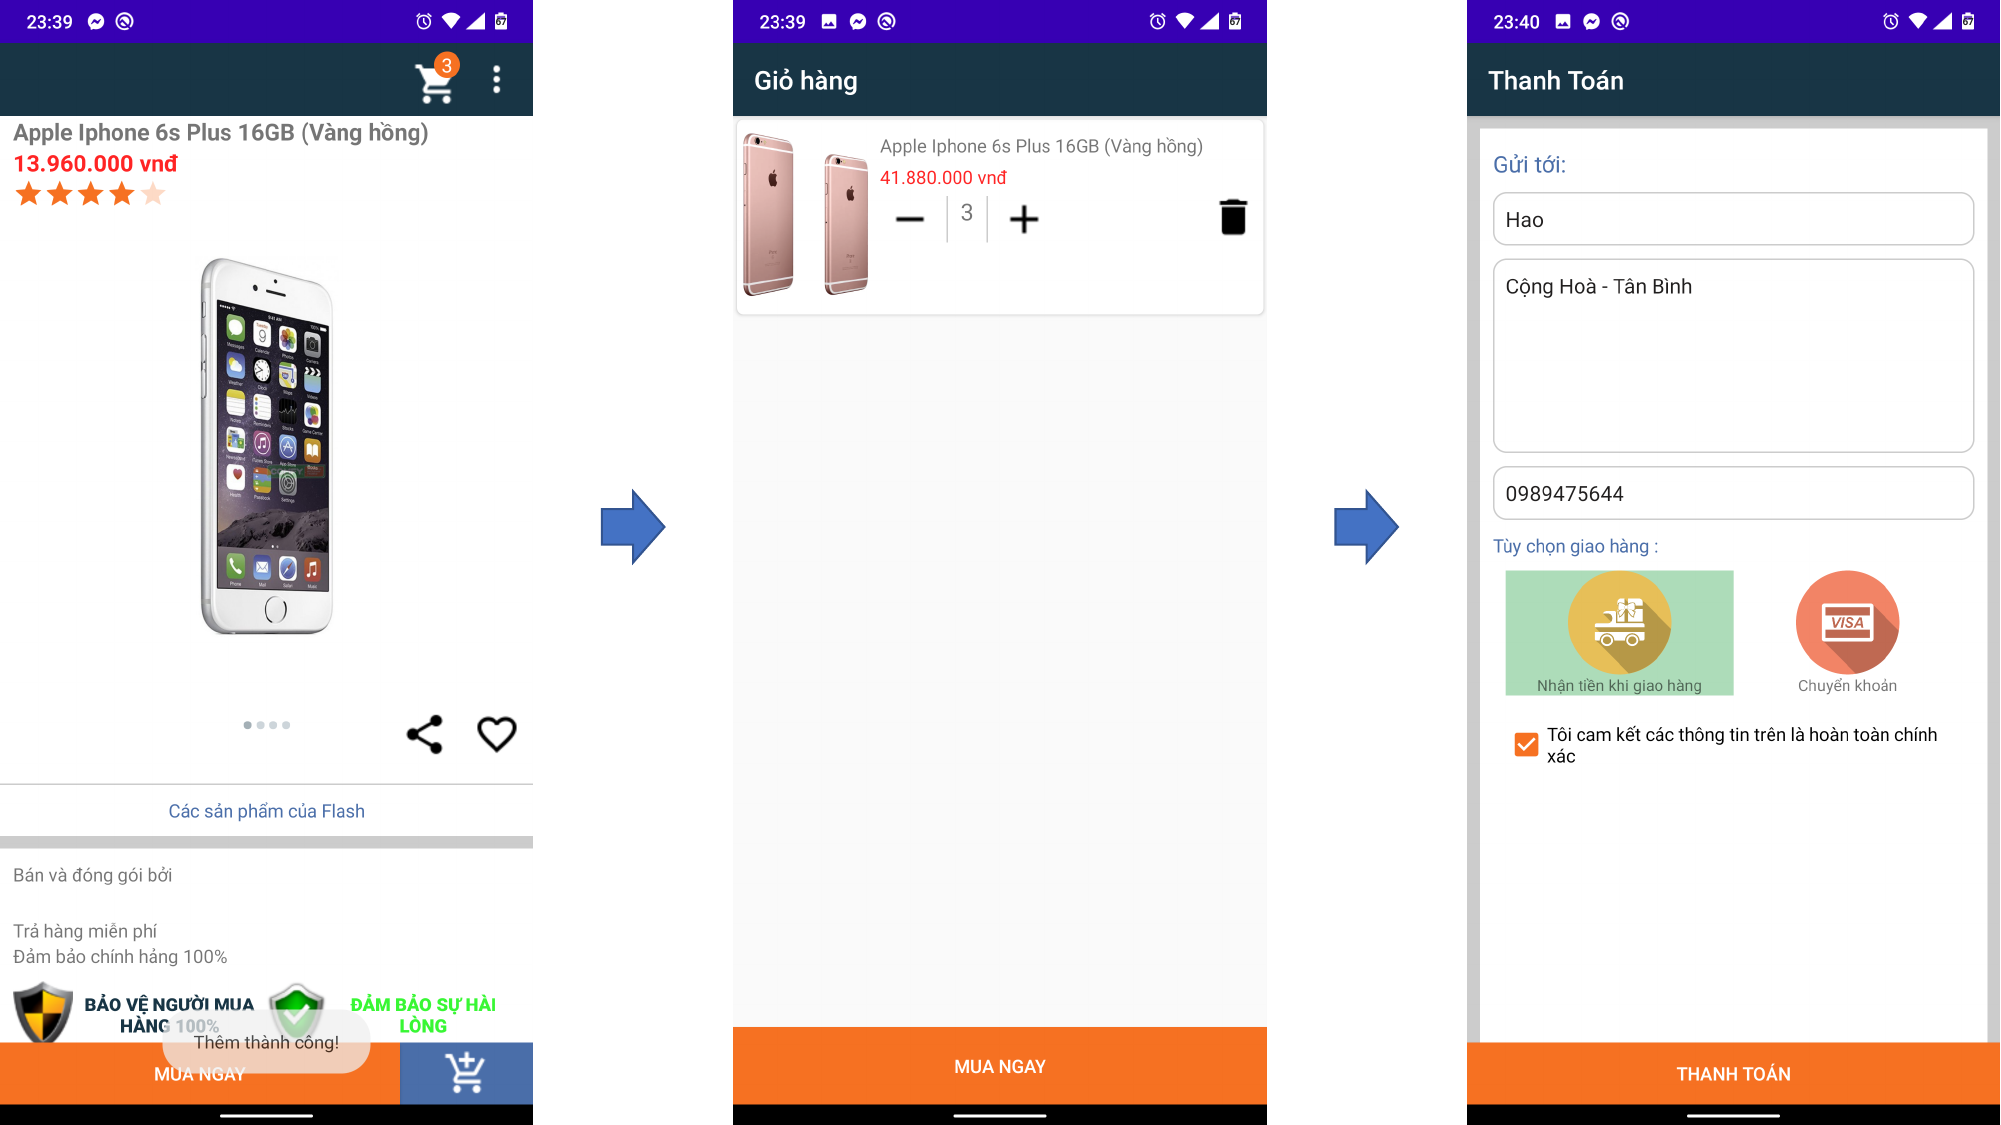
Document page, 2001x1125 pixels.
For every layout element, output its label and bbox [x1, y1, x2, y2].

text_box [1334, 488, 1400, 566]
picture [1467, 0, 2000, 1125]
picture [733, 0, 1267, 1125]
text_box [600, 488, 666, 566]
picture [0, 0, 533, 1125]
